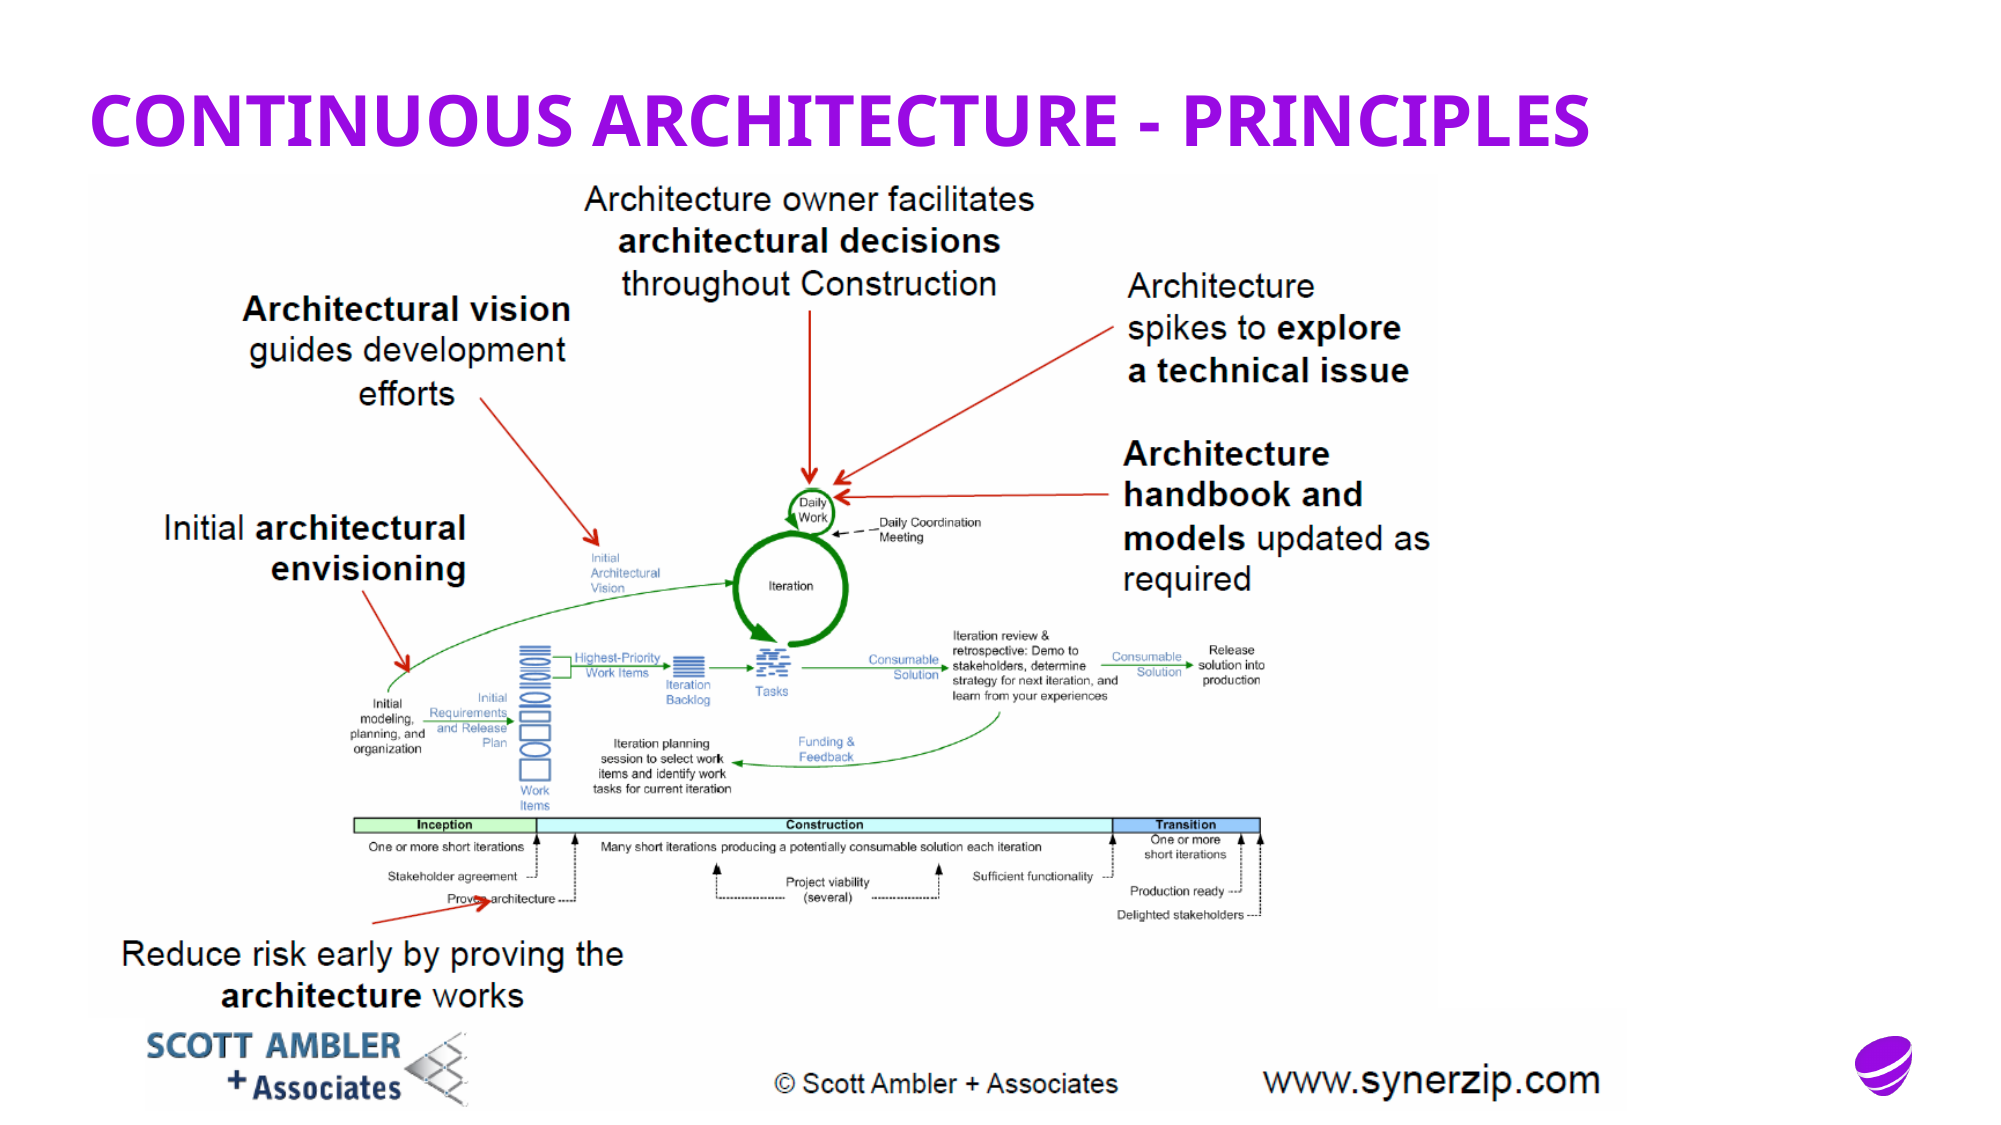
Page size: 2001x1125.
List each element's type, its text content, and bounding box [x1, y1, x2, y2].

picture [1855, 1036, 1912, 1096]
title Continuous Architecture - PRinciples [88, 88, 1912, 266]
picture [88, 174, 1627, 1111]
